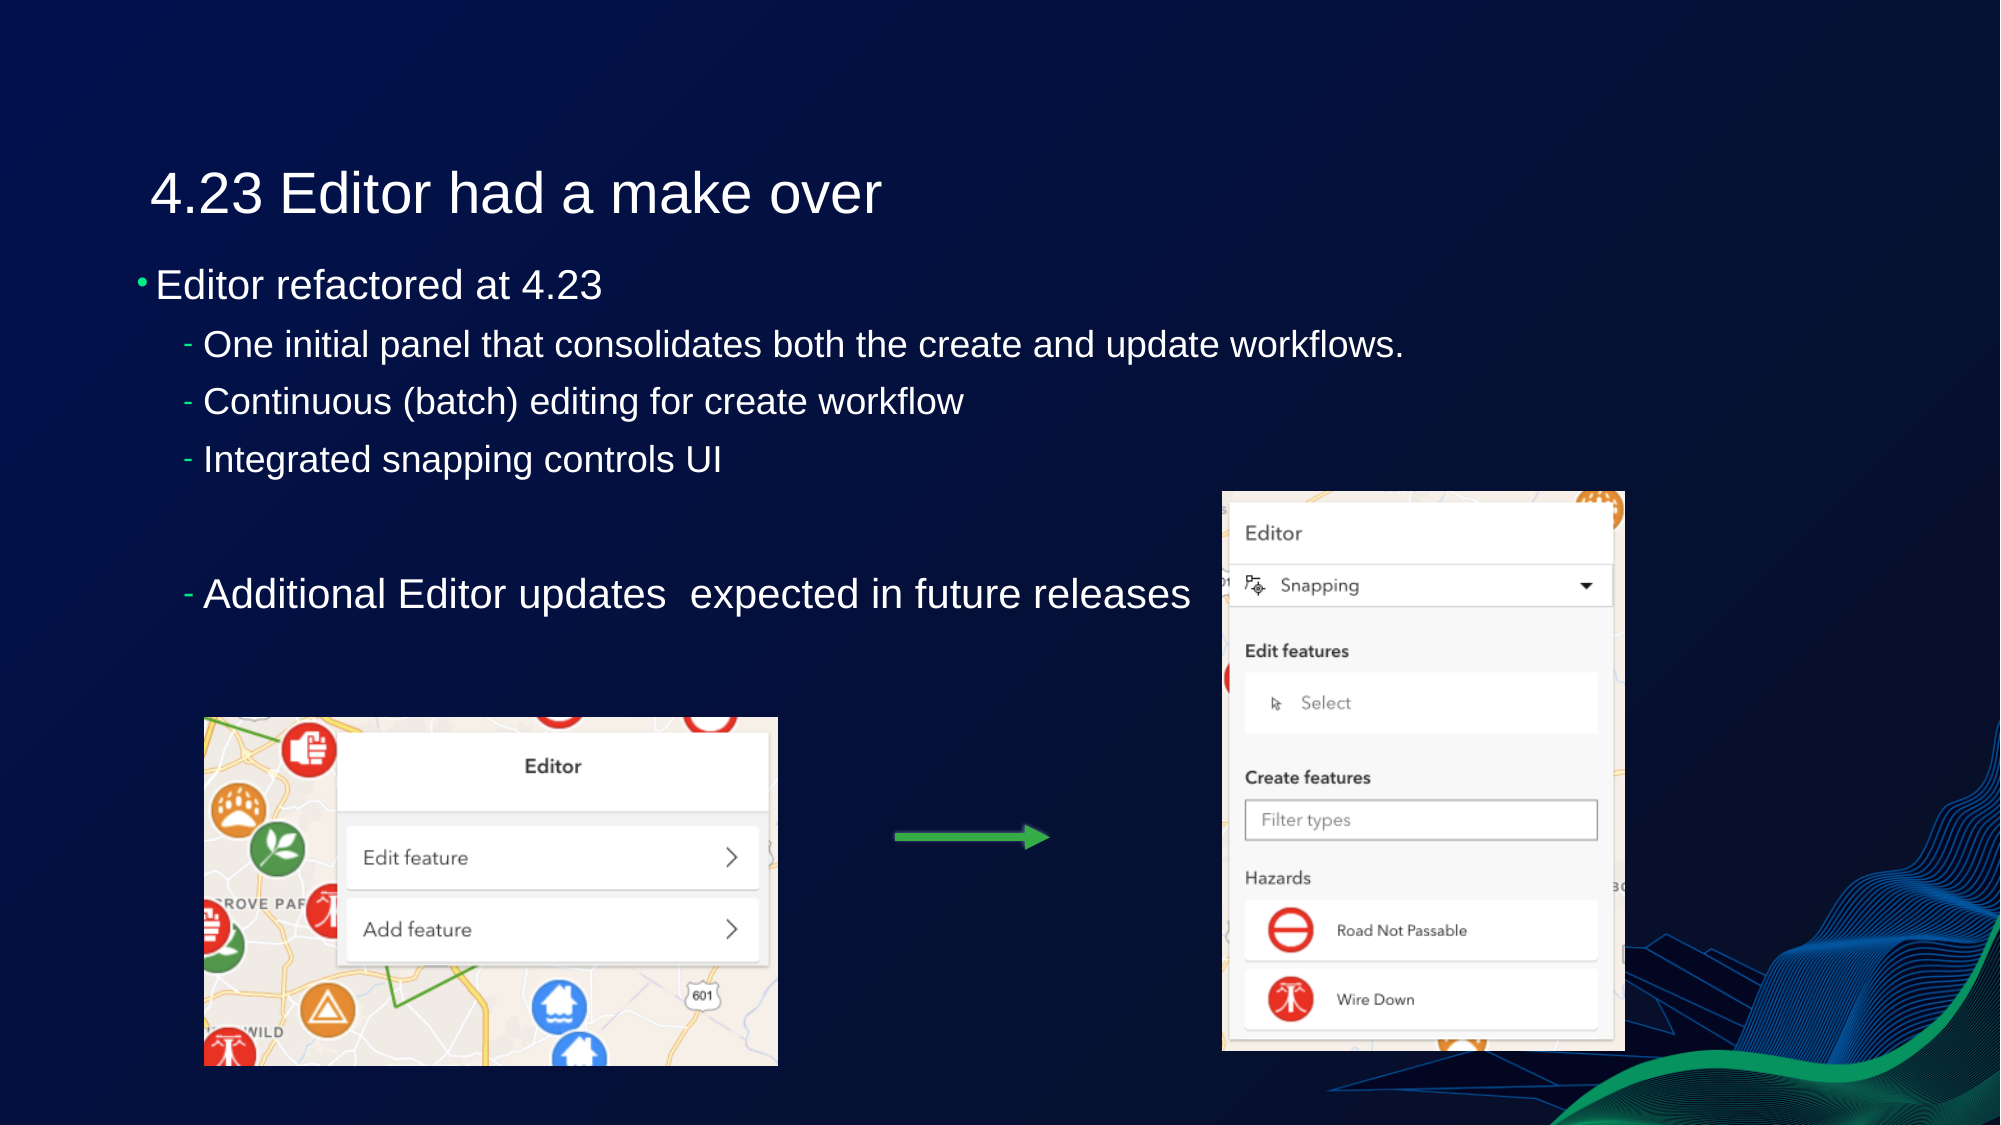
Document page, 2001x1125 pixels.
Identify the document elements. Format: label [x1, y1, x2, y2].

picture [1222, 491, 1625, 1052]
text_box [0, 0, 2000, 1125]
picture [204, 717, 778, 1066]
